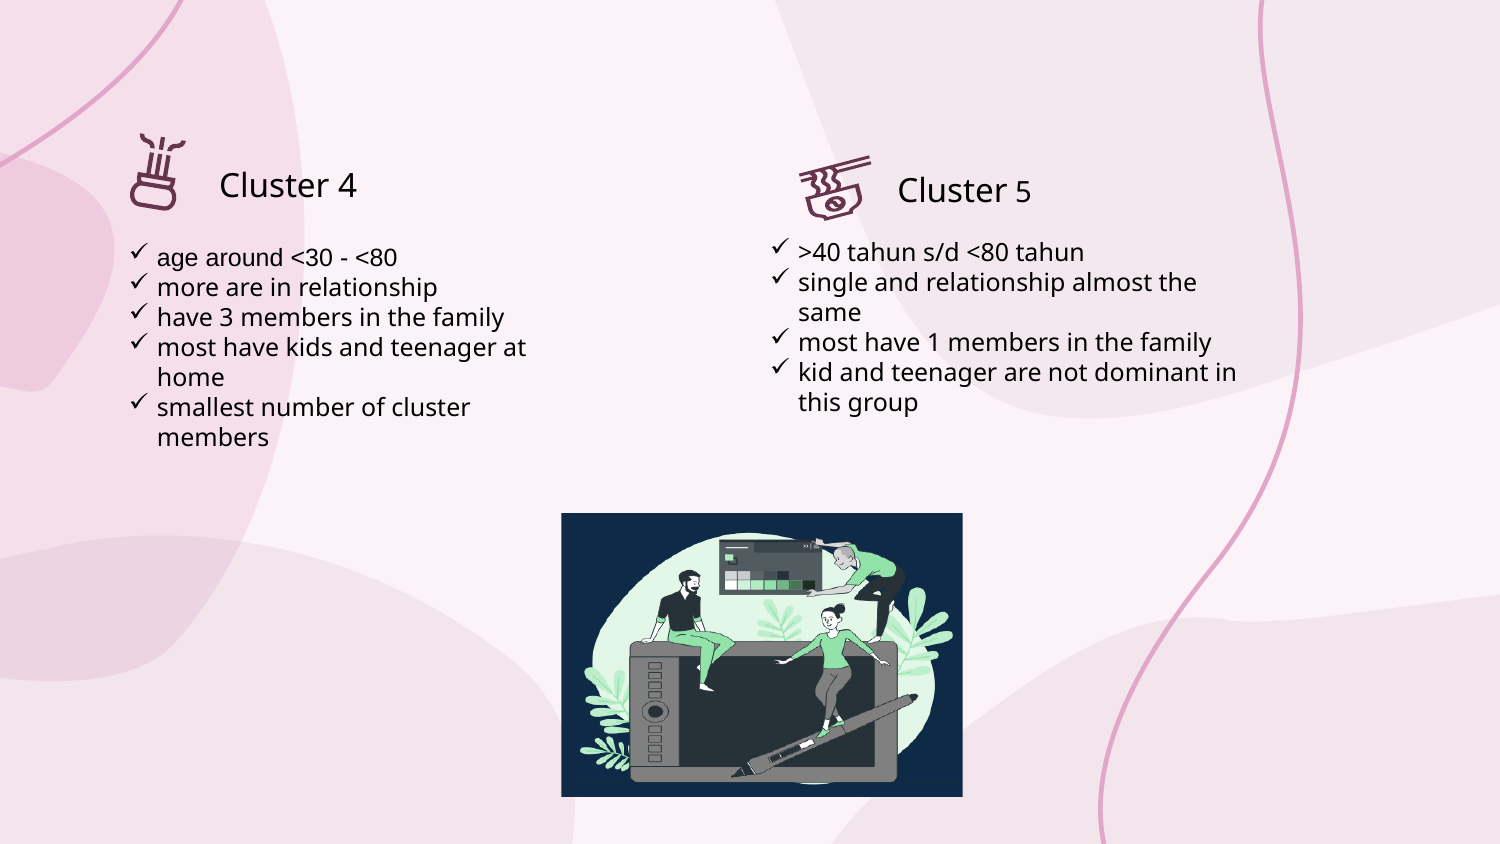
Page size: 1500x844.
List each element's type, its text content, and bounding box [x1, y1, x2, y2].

picture [561, 513, 963, 798]
text_box >40 tahun s/d <80 tahun single and relationship almost the same most have 1 members in the family kid and teenager are not dominant in this group [755, 229, 1266, 424]
text_box Cluster 4 [204, 143, 655, 219]
text_box age around <30 - <80 more are in relationship have 3 members in the family most have kids and teenager at home smallest number of cluster members [114, 234, 595, 489]
text_box Cluster 5 [882, 148, 1333, 225]
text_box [133, 136, 181, 210]
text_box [804, 163, 878, 217]
